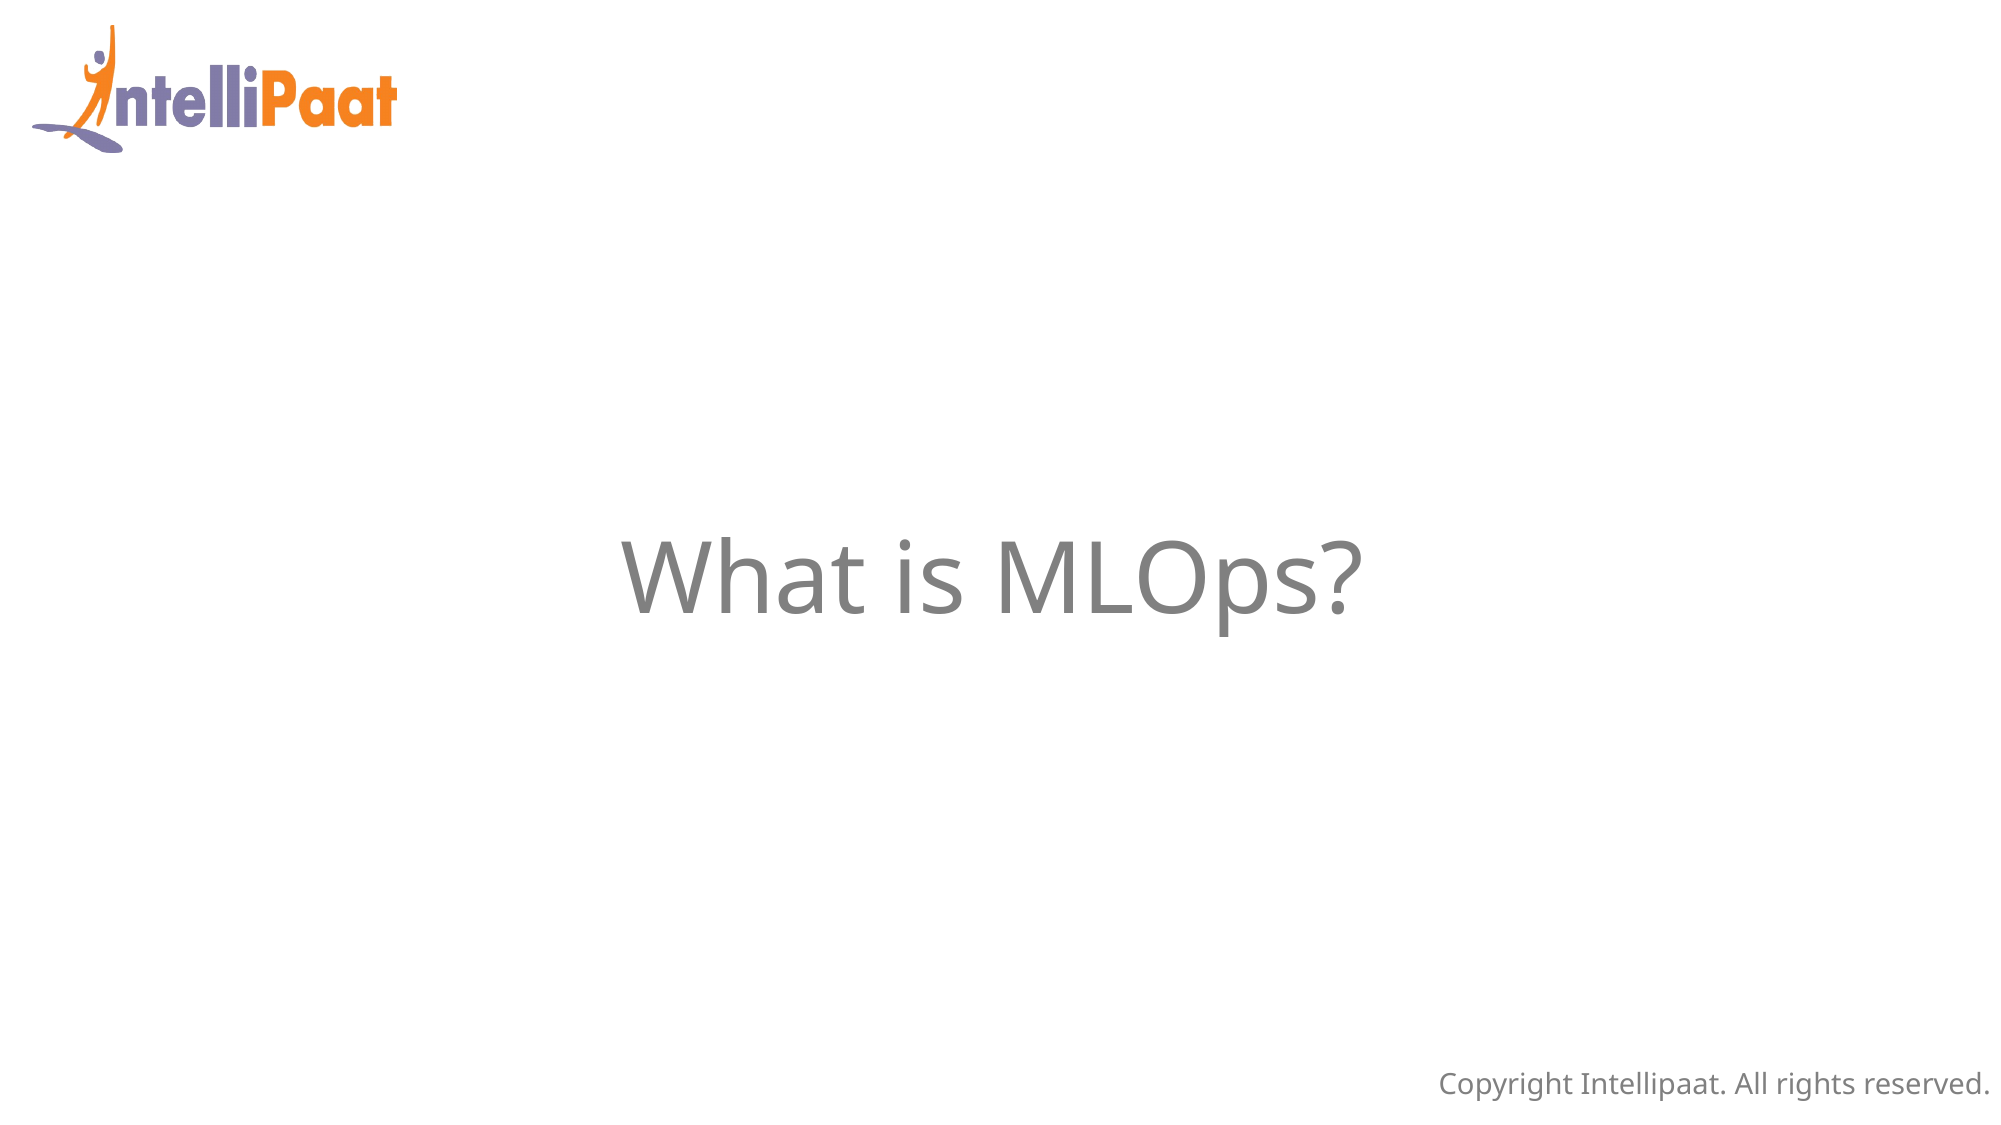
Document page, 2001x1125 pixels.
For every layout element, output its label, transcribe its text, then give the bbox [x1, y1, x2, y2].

list What is MLOps? [220, 518, 1780, 645]
picture [32, 25, 397, 153]
